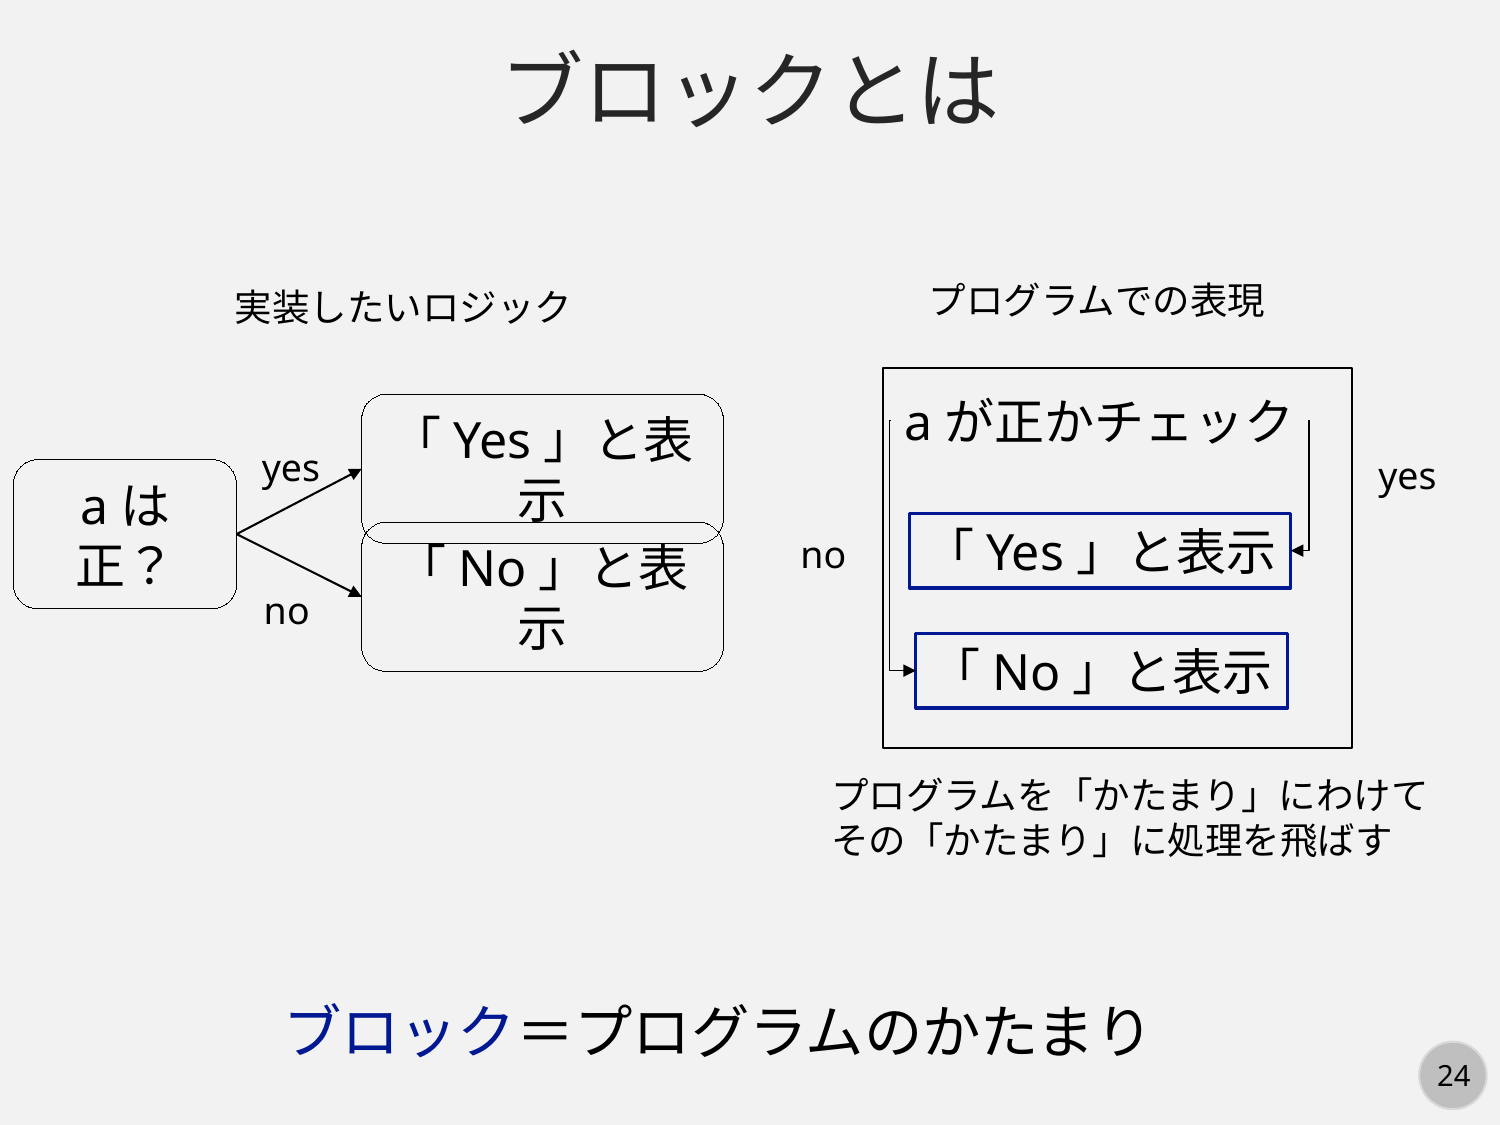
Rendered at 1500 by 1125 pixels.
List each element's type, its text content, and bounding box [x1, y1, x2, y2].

text_box yes [247, 436, 336, 468]
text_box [236, 534, 362, 597]
text_box 「Yes」と表示 [361, 394, 724, 533]
text_box no [248, 597, 325, 640]
text_box プログラムでの表現 [914, 269, 1281, 330]
text_box 実装したいロジック [220, 276, 588, 337]
text_box [882, 367, 1353, 749]
text_box 「No」と表示 [361, 522, 724, 672]
list ブロックとは [0, 31, 1500, 155]
text_box aは正？ [13, 459, 236, 609]
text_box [1275, 421, 1302, 552]
text_box no [785, 523, 862, 583]
text_box yes [1363, 444, 1452, 505]
text_box プログラムを「かたまり」にわけて その「かたまり」に処理を飛ばす [816, 764, 1445, 870]
text_box ブロック＝プログラムのかたまり [268, 987, 1169, 1073]
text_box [896, 421, 927, 672]
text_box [236, 468, 362, 534]
